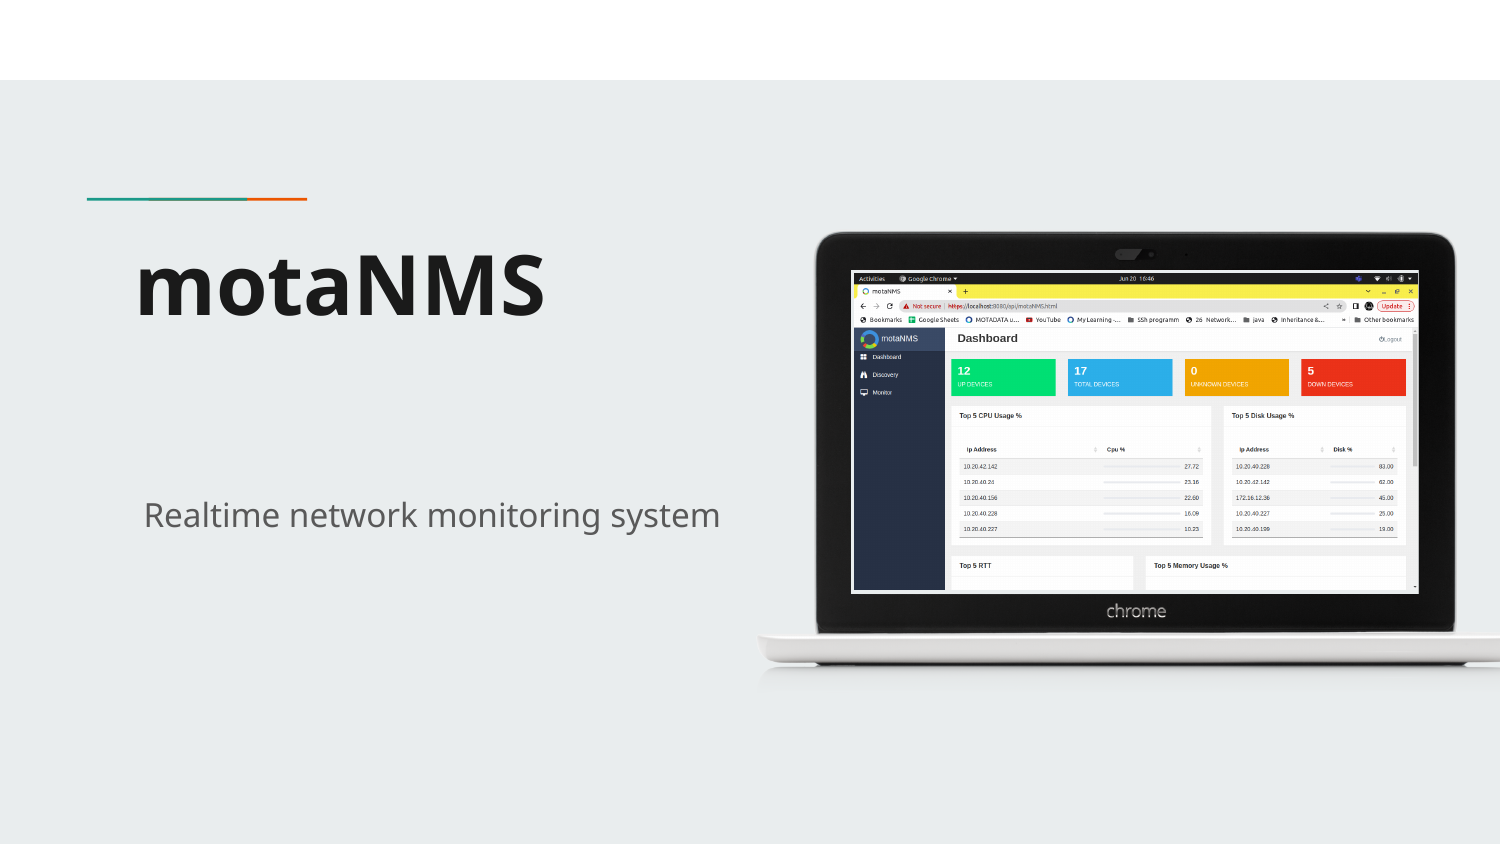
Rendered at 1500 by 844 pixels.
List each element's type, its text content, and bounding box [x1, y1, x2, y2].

title motaNMS [119, 216, 741, 455]
picture [755, 229, 1500, 693]
subtitle Realtime network monitoring system [119, 479, 742, 615]
